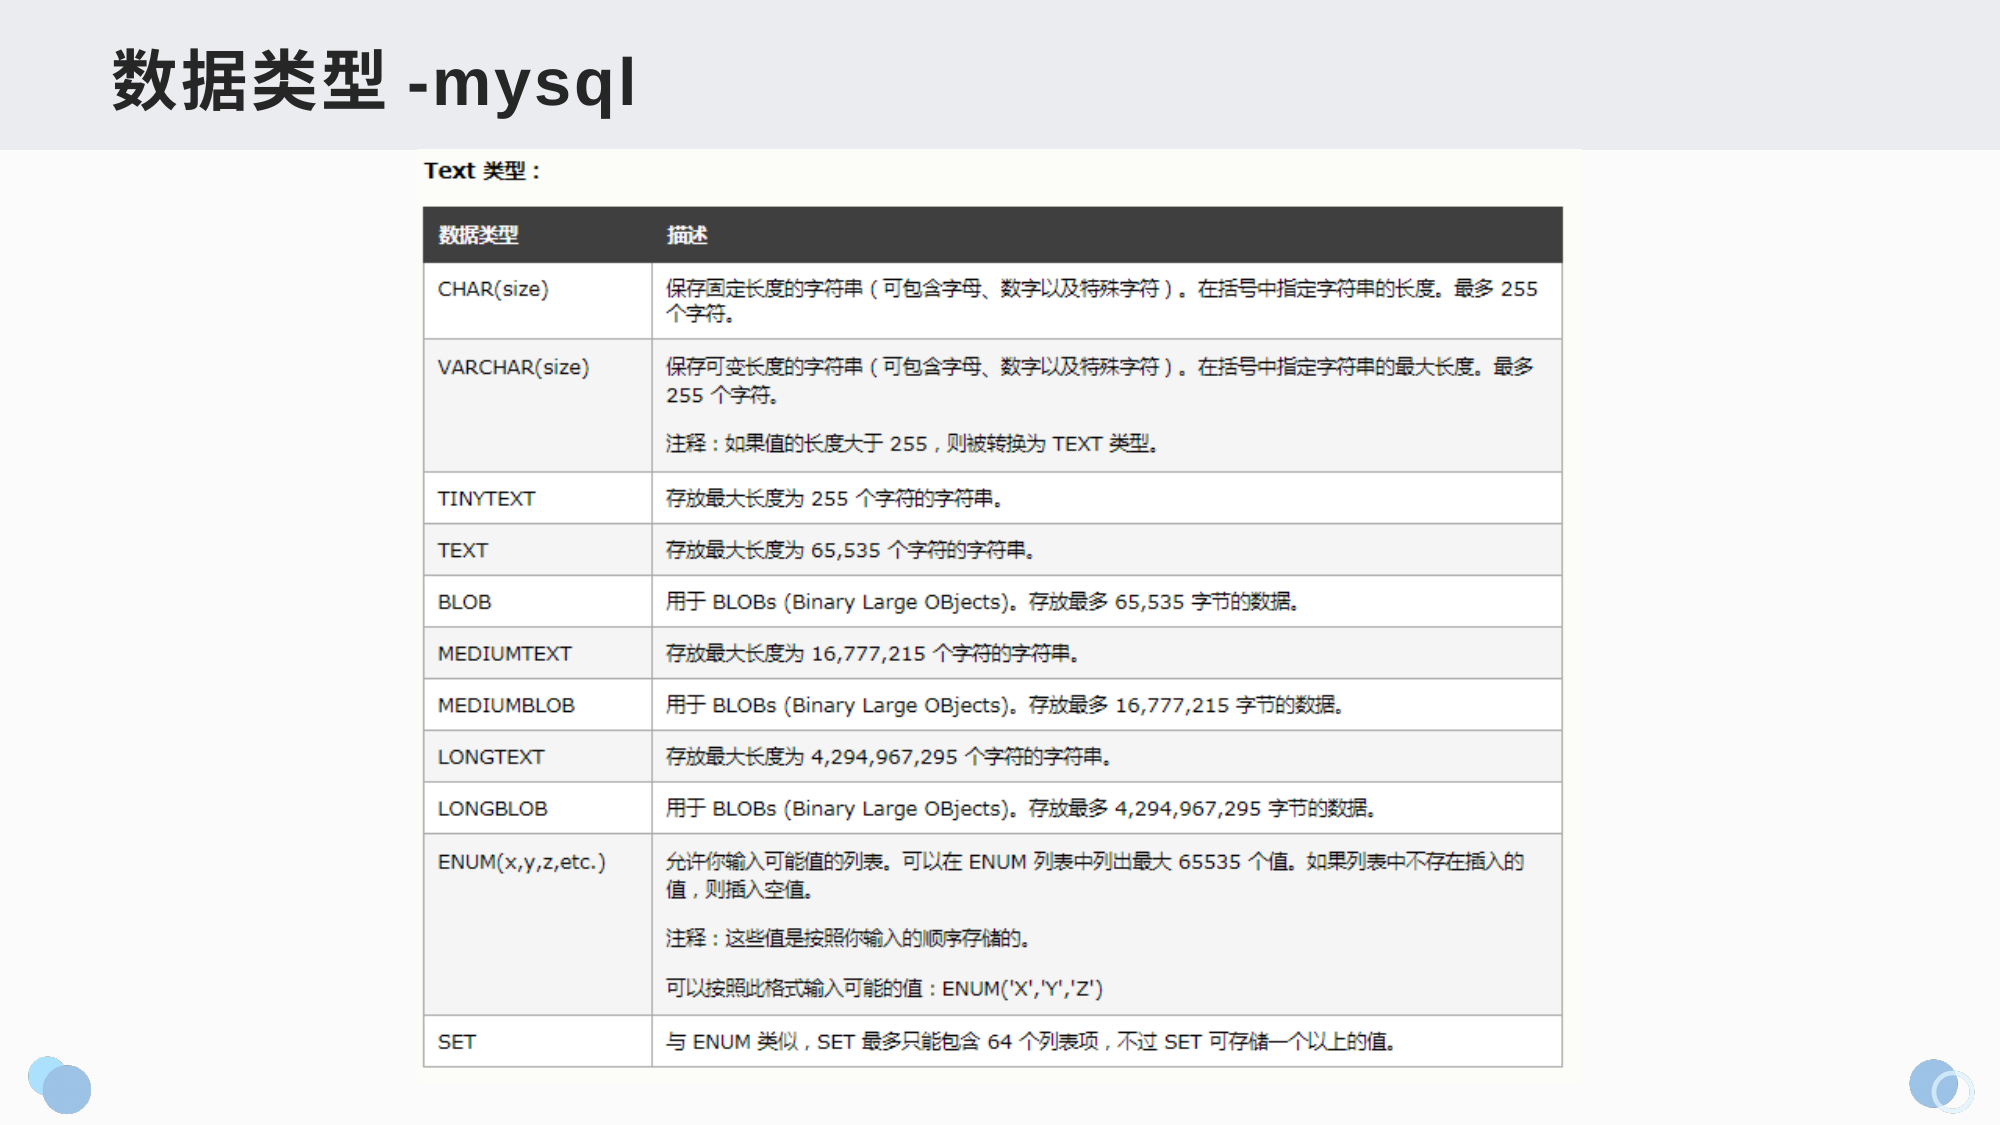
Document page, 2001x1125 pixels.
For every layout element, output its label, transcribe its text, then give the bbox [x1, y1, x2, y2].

picture [1881, 1045, 2000, 1125]
text_box 数据类型-mysql [99, 25, 1901, 125]
picture [0, 1045, 119, 1125]
picture [417, 149, 1582, 1082]
text_box [0, 0, 2000, 151]
